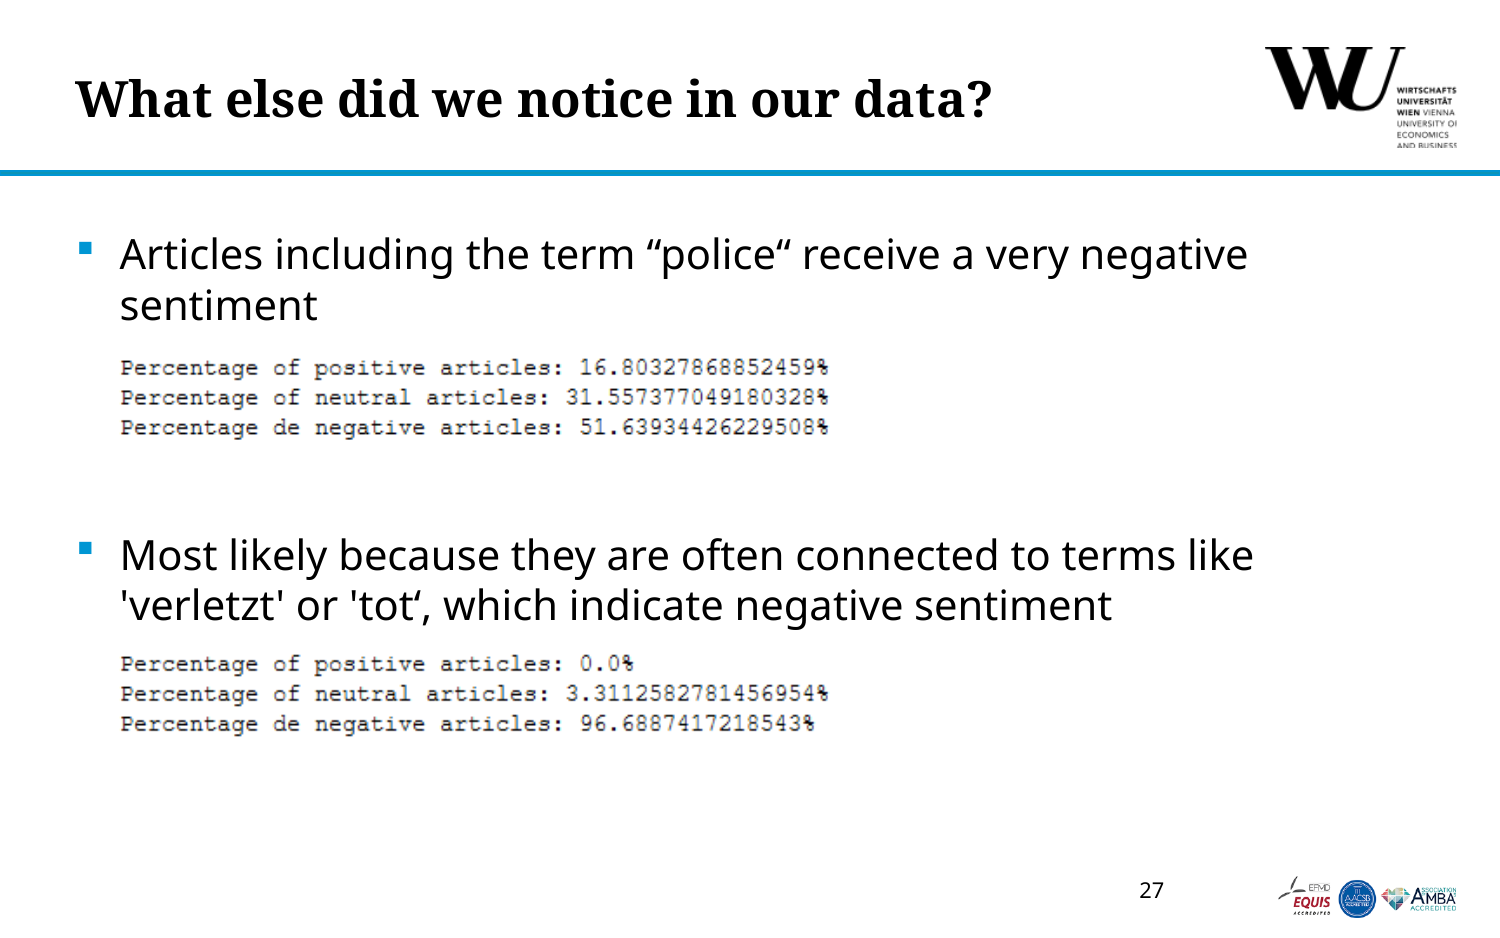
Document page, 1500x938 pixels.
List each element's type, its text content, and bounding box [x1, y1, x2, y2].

slide_number 27 [1124, 868, 1205, 912]
picture [113, 354, 835, 447]
picture [1278, 876, 1456, 918]
picture [113, 650, 835, 740]
title What else did we notice in our data? [75, 22, 1198, 172]
list Articles including the term “police“ receive a very negative sentiment Most likely because they are often connected to terms like 'verletzt' or 'tot‘, which indicate negative sentiment [75, 220, 1349, 809]
